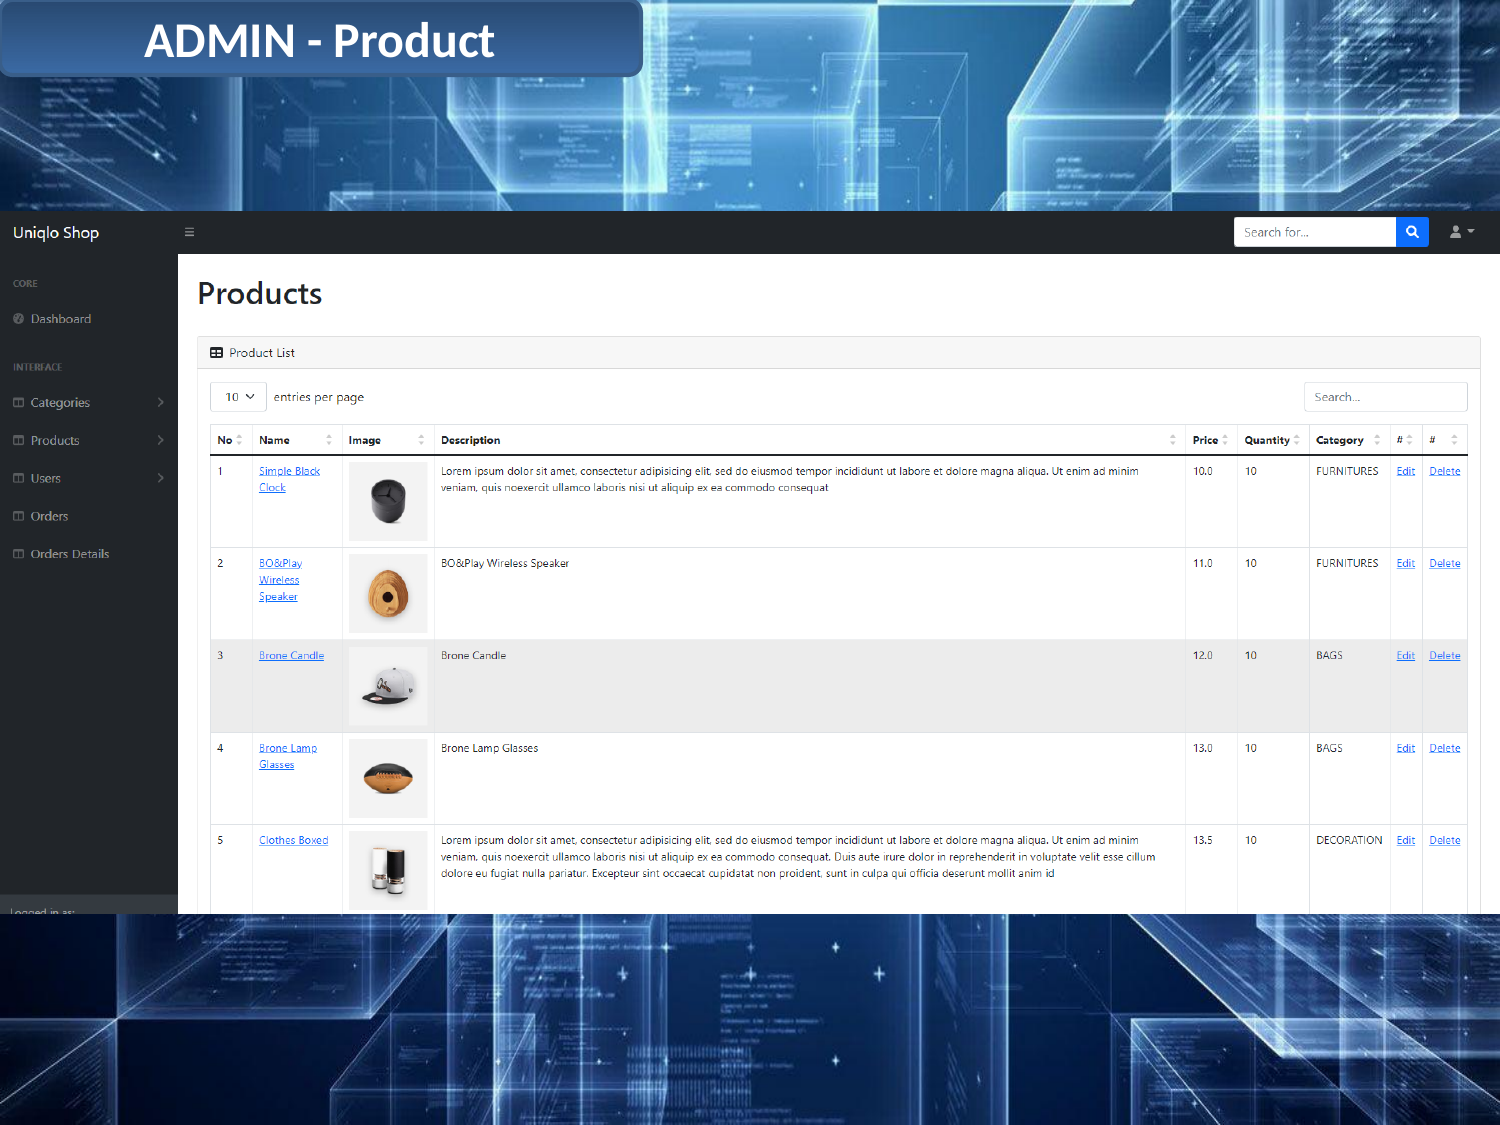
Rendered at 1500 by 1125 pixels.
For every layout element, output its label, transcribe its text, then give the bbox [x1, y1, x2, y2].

picture [0, 0, 7, 7]
text_box ADMIN - Product [0, 0, 641, 75]
picture [0, 0, 1500, 1125]
